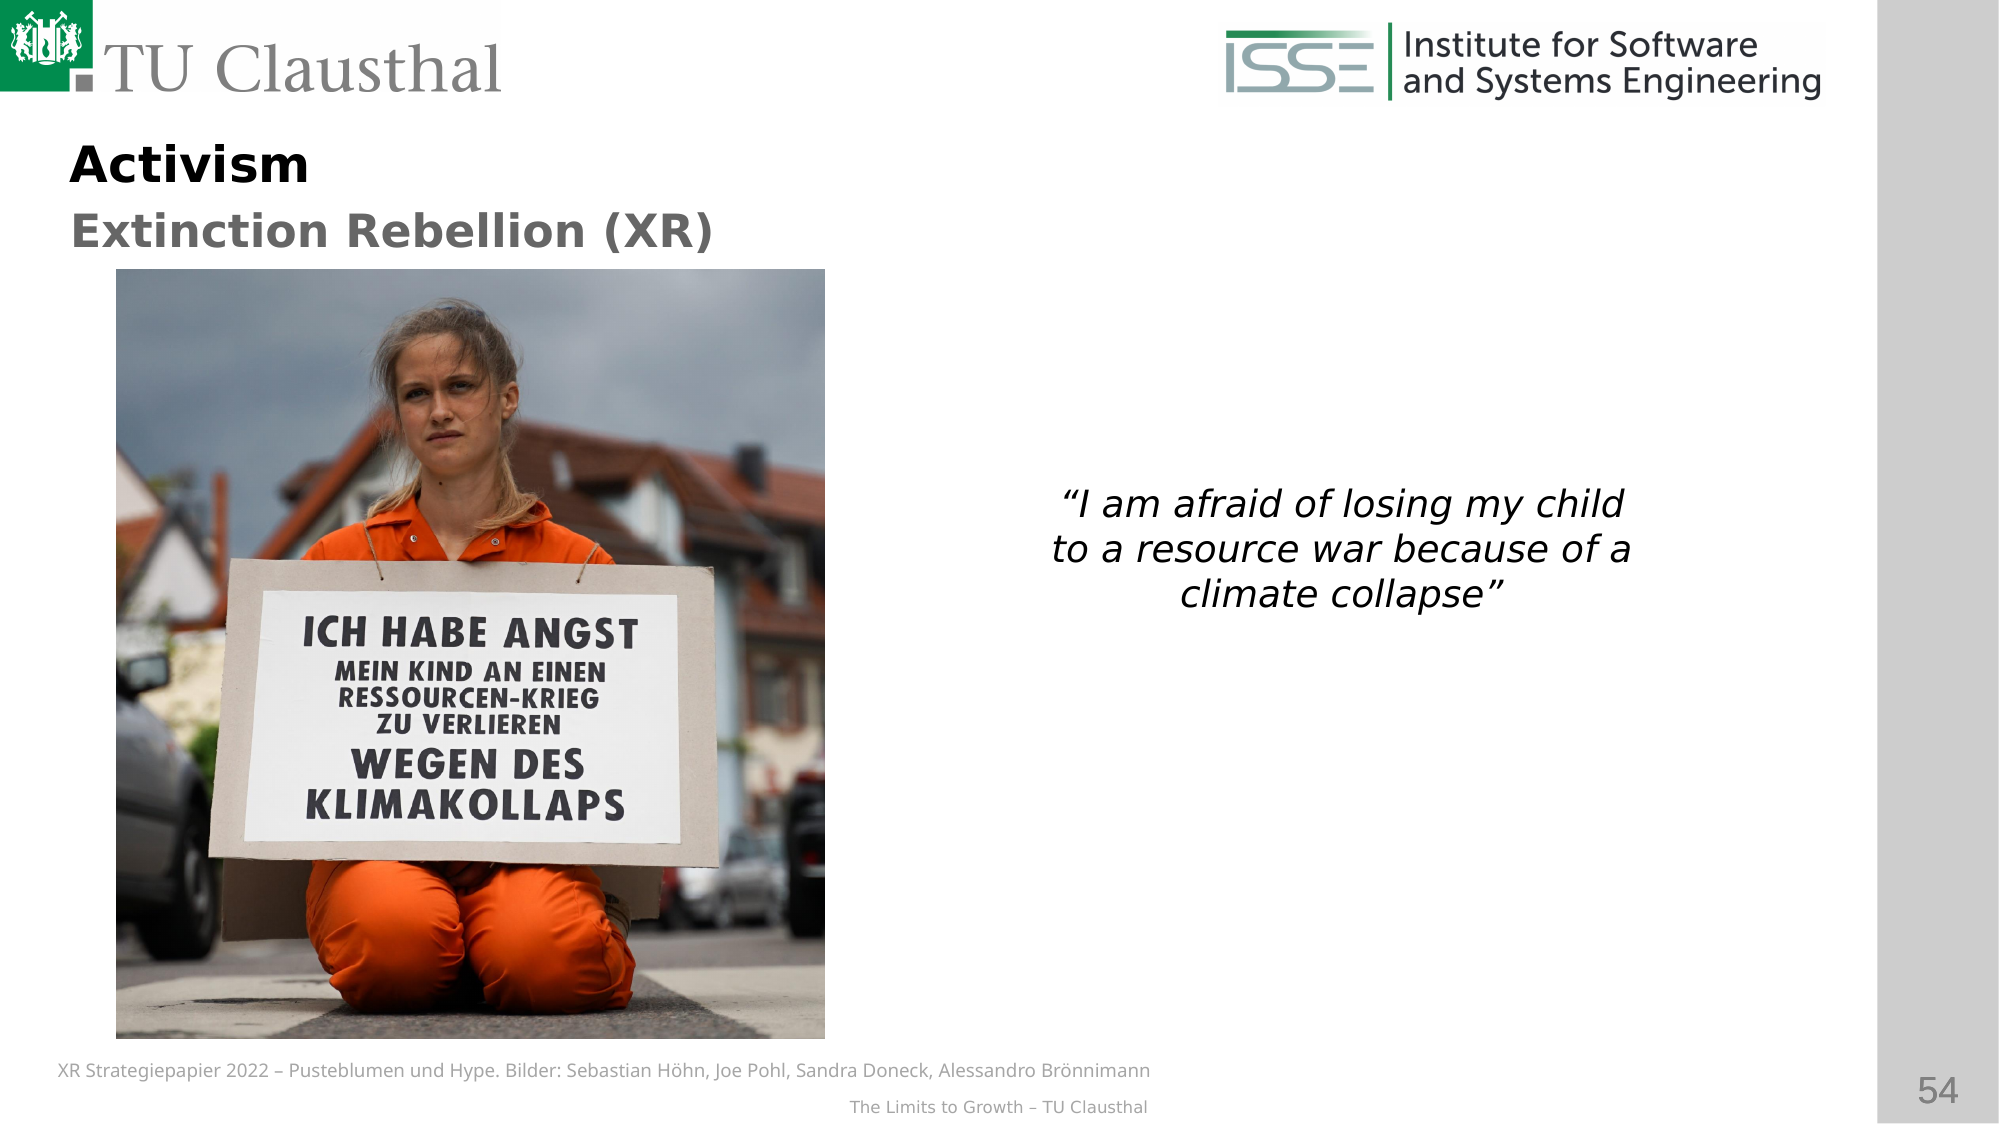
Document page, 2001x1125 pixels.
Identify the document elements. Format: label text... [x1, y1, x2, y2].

text_box XR Strategiepapier 2022 – Pusteblumen und Hype. Bilder: Sebastian Höhn, Joe Pohl, Sandra Doneck, Alessandro Brönnimann [43, 1051, 1319, 1089]
text_box Activism [55, 125, 1818, 207]
text_box “I am afraid of losing my child to a resource war because of a climate collapse” [1035, 307, 1650, 787]
picture [116, 269, 825, 1039]
picture [0, 0, 501, 92]
text_box Extinction Rebellion (XR) [70, 188, 1769, 270]
picture [1218, 22, 1826, 107]
